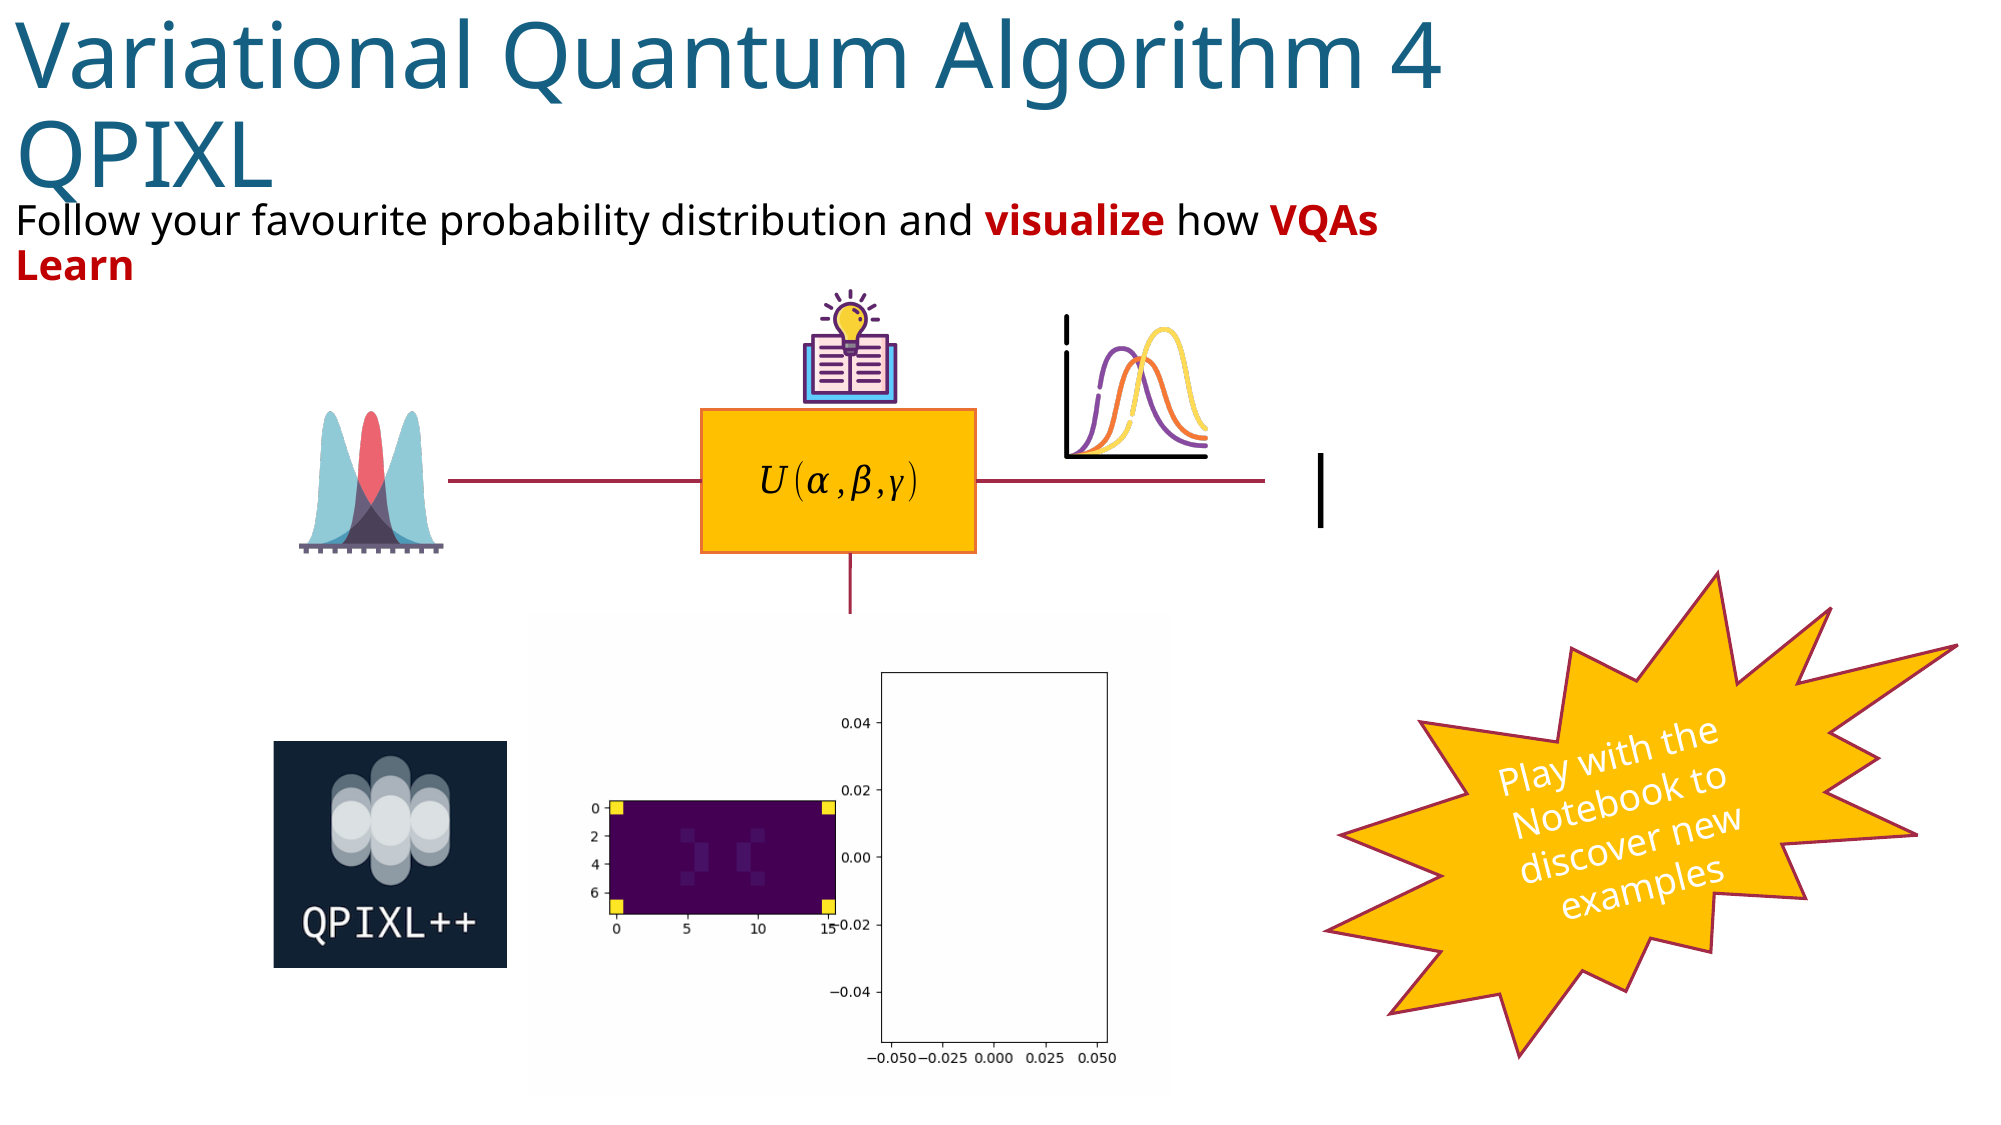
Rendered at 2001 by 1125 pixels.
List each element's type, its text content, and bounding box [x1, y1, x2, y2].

picture [272, 741, 508, 969]
picture [1063, 314, 1208, 459]
text_box [700, 408, 977, 554]
title Variational Quantum Algorithm 4 QPIXL [0, 0, 1725, 218]
picture [529, 613, 1171, 1096]
list Follow your favourite probability distribution and visualize how VQAs Learn [0, 191, 1399, 254]
text_box Play with the Notebook to discover new examples [1321, 569, 1959, 1060]
picture [294, 403, 449, 559]
picture [791, 287, 910, 405]
